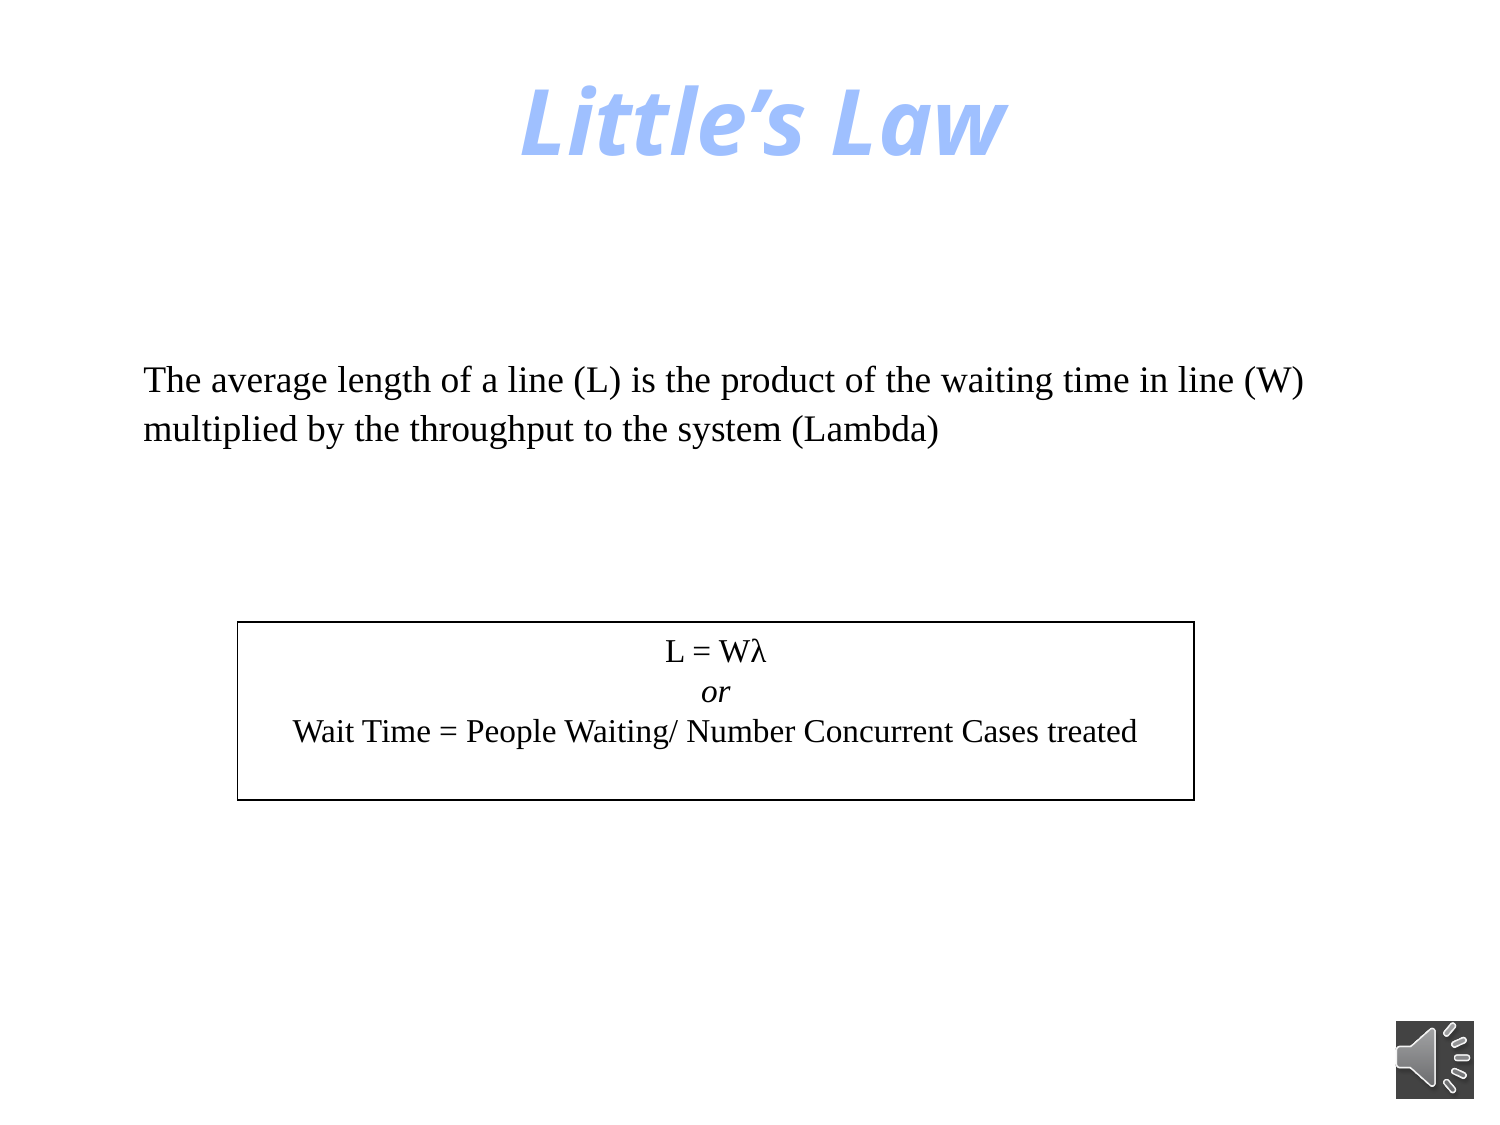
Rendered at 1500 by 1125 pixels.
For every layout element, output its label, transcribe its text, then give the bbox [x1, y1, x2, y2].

title Little’s Law [125, 37, 1400, 201]
text_box The average length of a line (L) is the product of the waiting time in line (W) multiplied by the throughput to the system (Lambda) [128, 262, 1379, 982]
text_box L = Wλ or Wait Time = People Waiting/ Number Concurrent Cases treated [237, 621, 1195, 800]
picture [1394, 1019, 1476, 1101]
